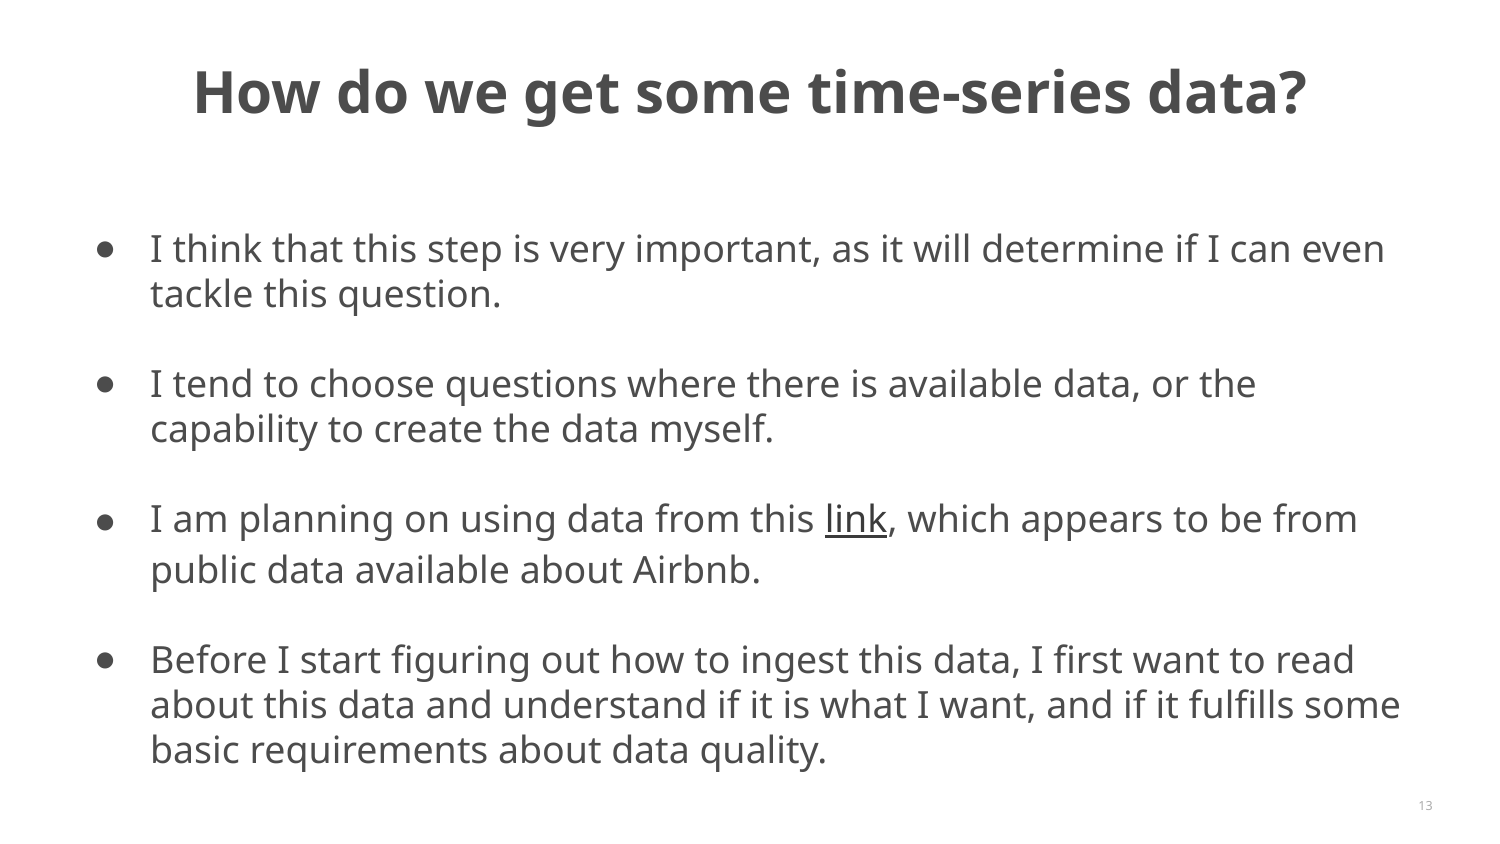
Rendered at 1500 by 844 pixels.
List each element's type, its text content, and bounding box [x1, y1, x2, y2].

title How do we get some time-series data? [56, 55, 1444, 139]
list I think that this step is very important, as it will determine if I can even tackle this question. I tend to choose questions where there is available data, or the capability to create the data myself. I am planning on using data from this link, which appears to be from public data available about Airbnb. Before I start figuring out how to ingest this data, I first want to read about this data and understand if it is what I want, and if it fulfills some basic requirements about data quality. [61, 217, 1425, 726]
slide_number ‹#› [1400, 795, 1447, 818]
